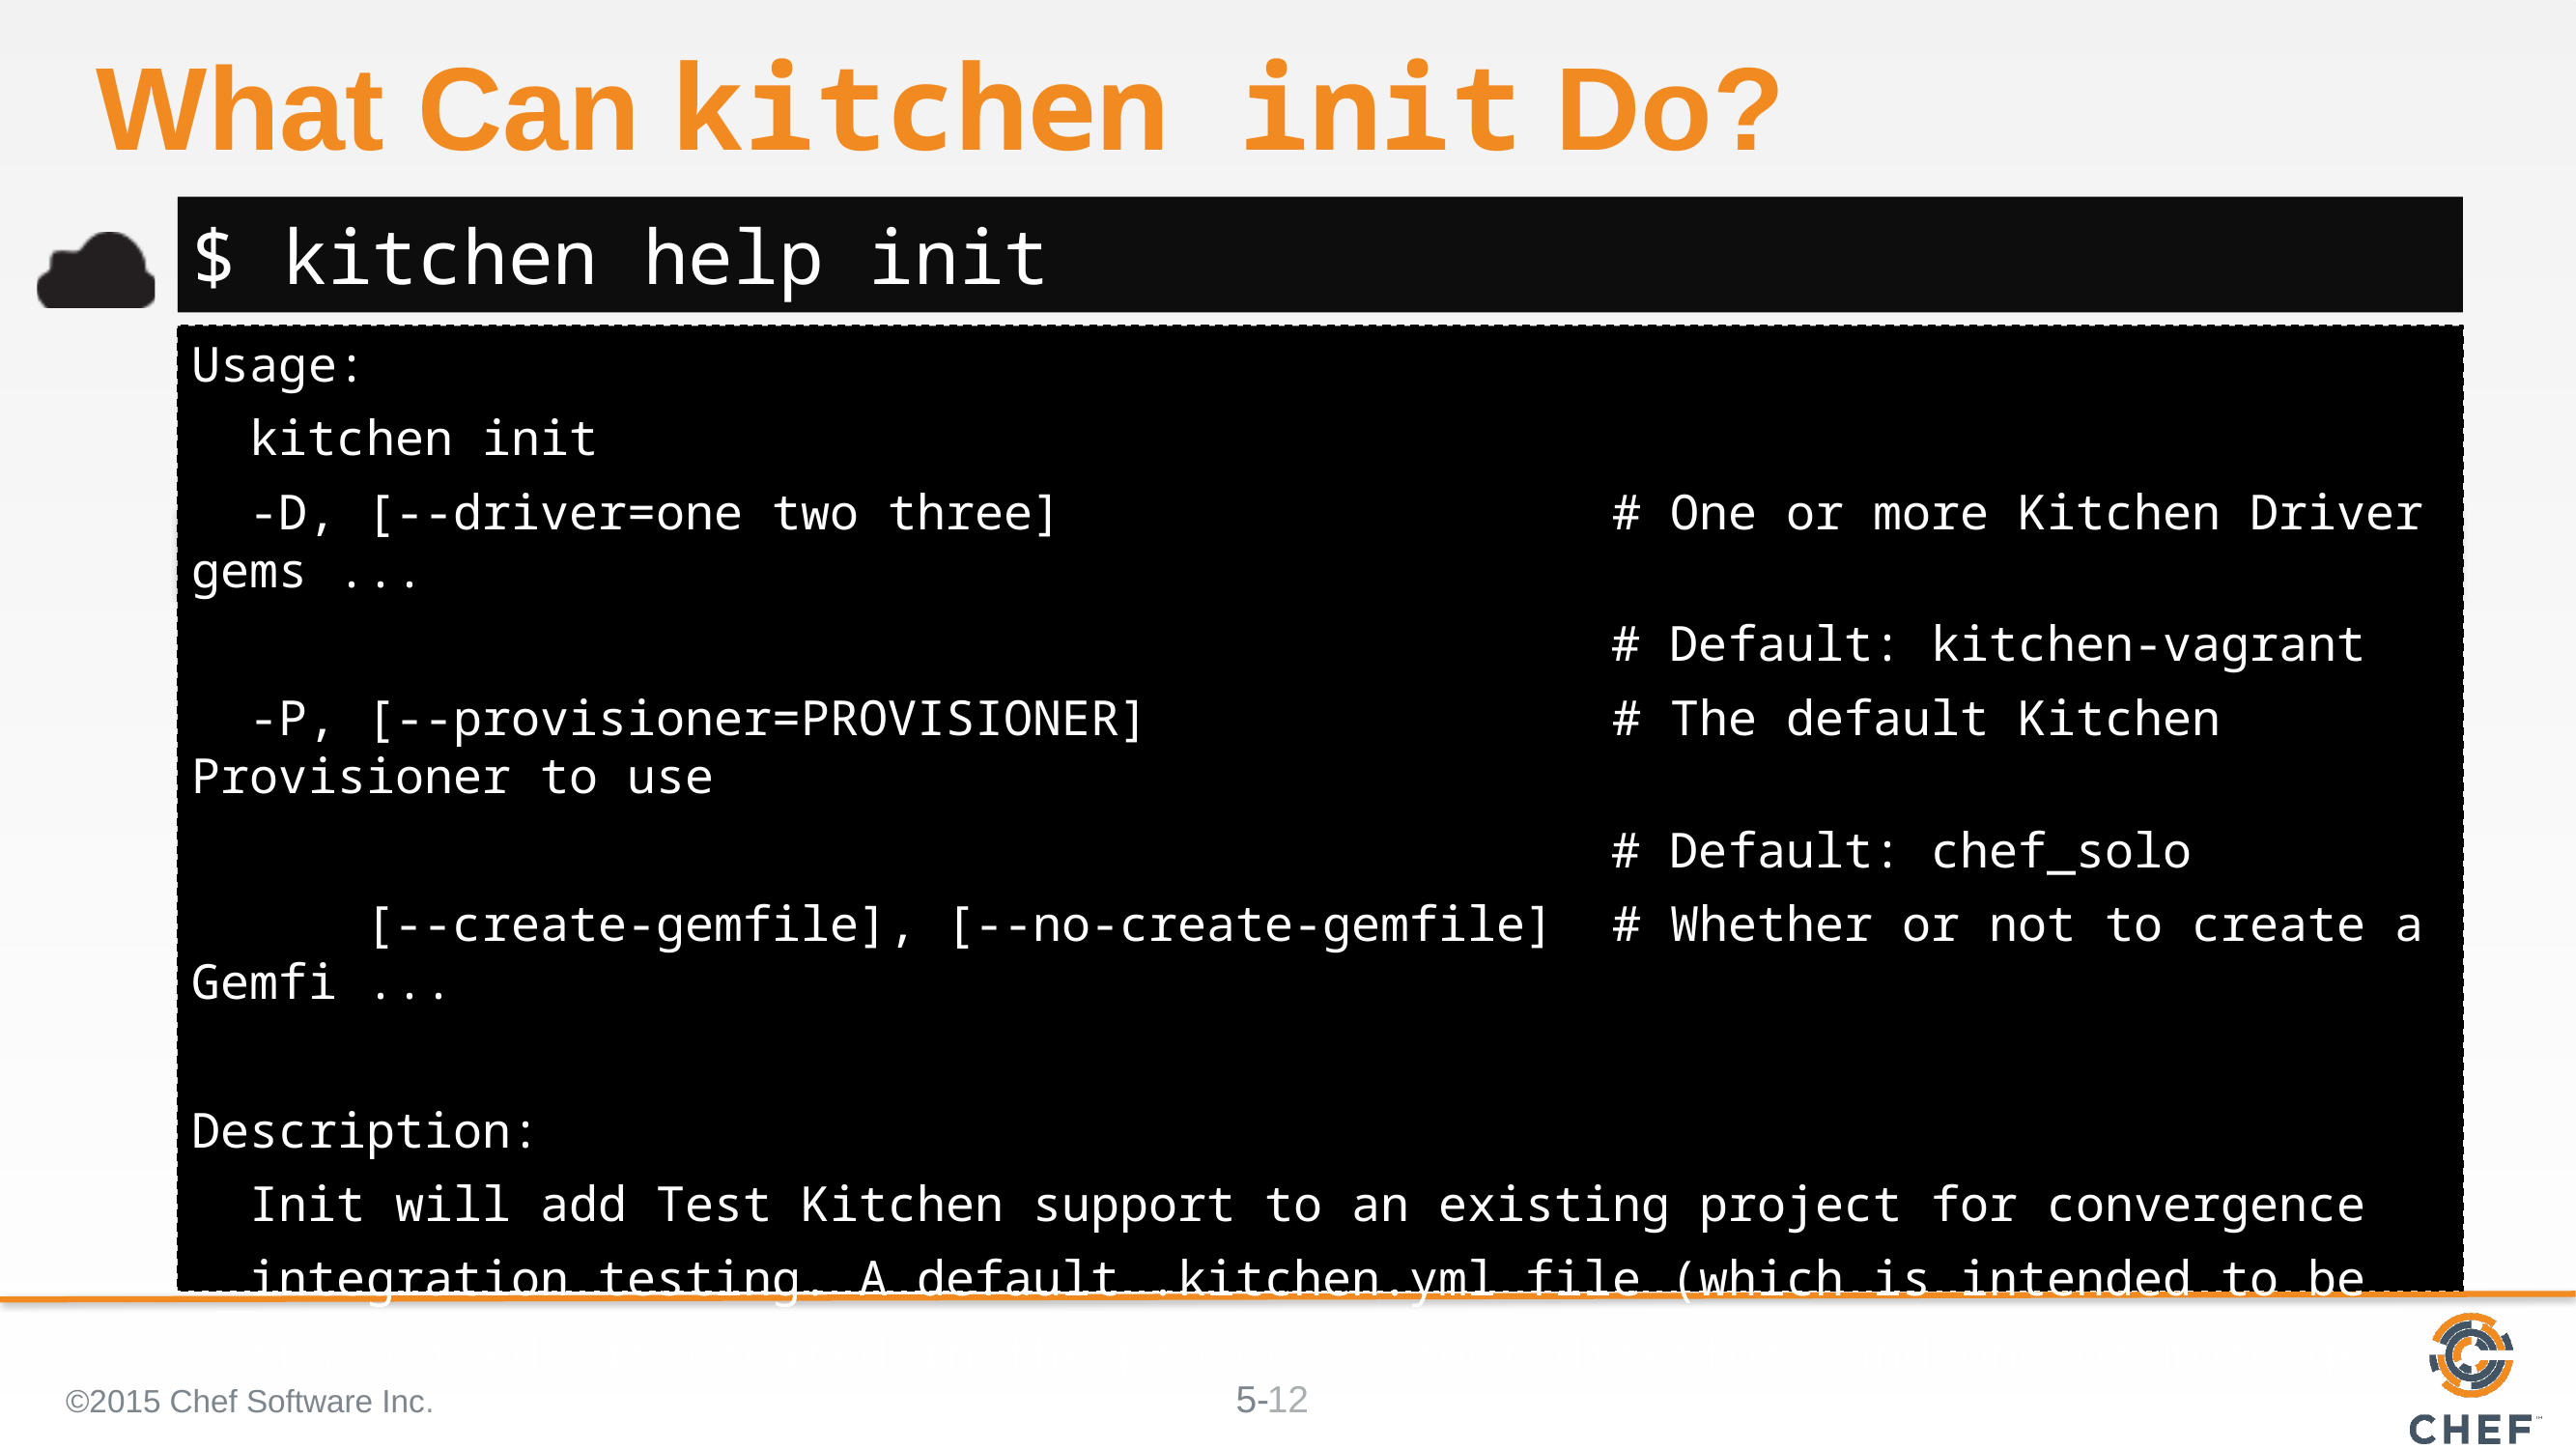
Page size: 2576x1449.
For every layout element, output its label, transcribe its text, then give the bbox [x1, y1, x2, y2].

slide_number 12 [998, 1359, 1578, 1437]
title What Can kitchen init Do? [96, 48, 2463, 180]
list Usage: kitchen init -D, [--driver=one two three] # One or more Kitchen Driver gems ... # Default: kitchen-vagrant -P, [--provisioner=PROVISIONER] # The default Kitchen Provisioner to use # Default: chef_solo [--create-gemfile], [--no-create-gemfile] # Whether or not to create a Gemfi ... Description: Init will add Test Kitchen support to an existing project for convergence integration testing. A default .kitchen.yml file (which is intended to be customized) is created in the project's root directory and one or more gems will be added to the project's Gemfile. [177, 325, 2464, 1292]
picture [2399, 1297, 2550, 1449]
footer ©2015 Chef Software Inc. [51, 1359, 952, 1440]
list $ kitchen help init [177, 196, 2463, 313]
